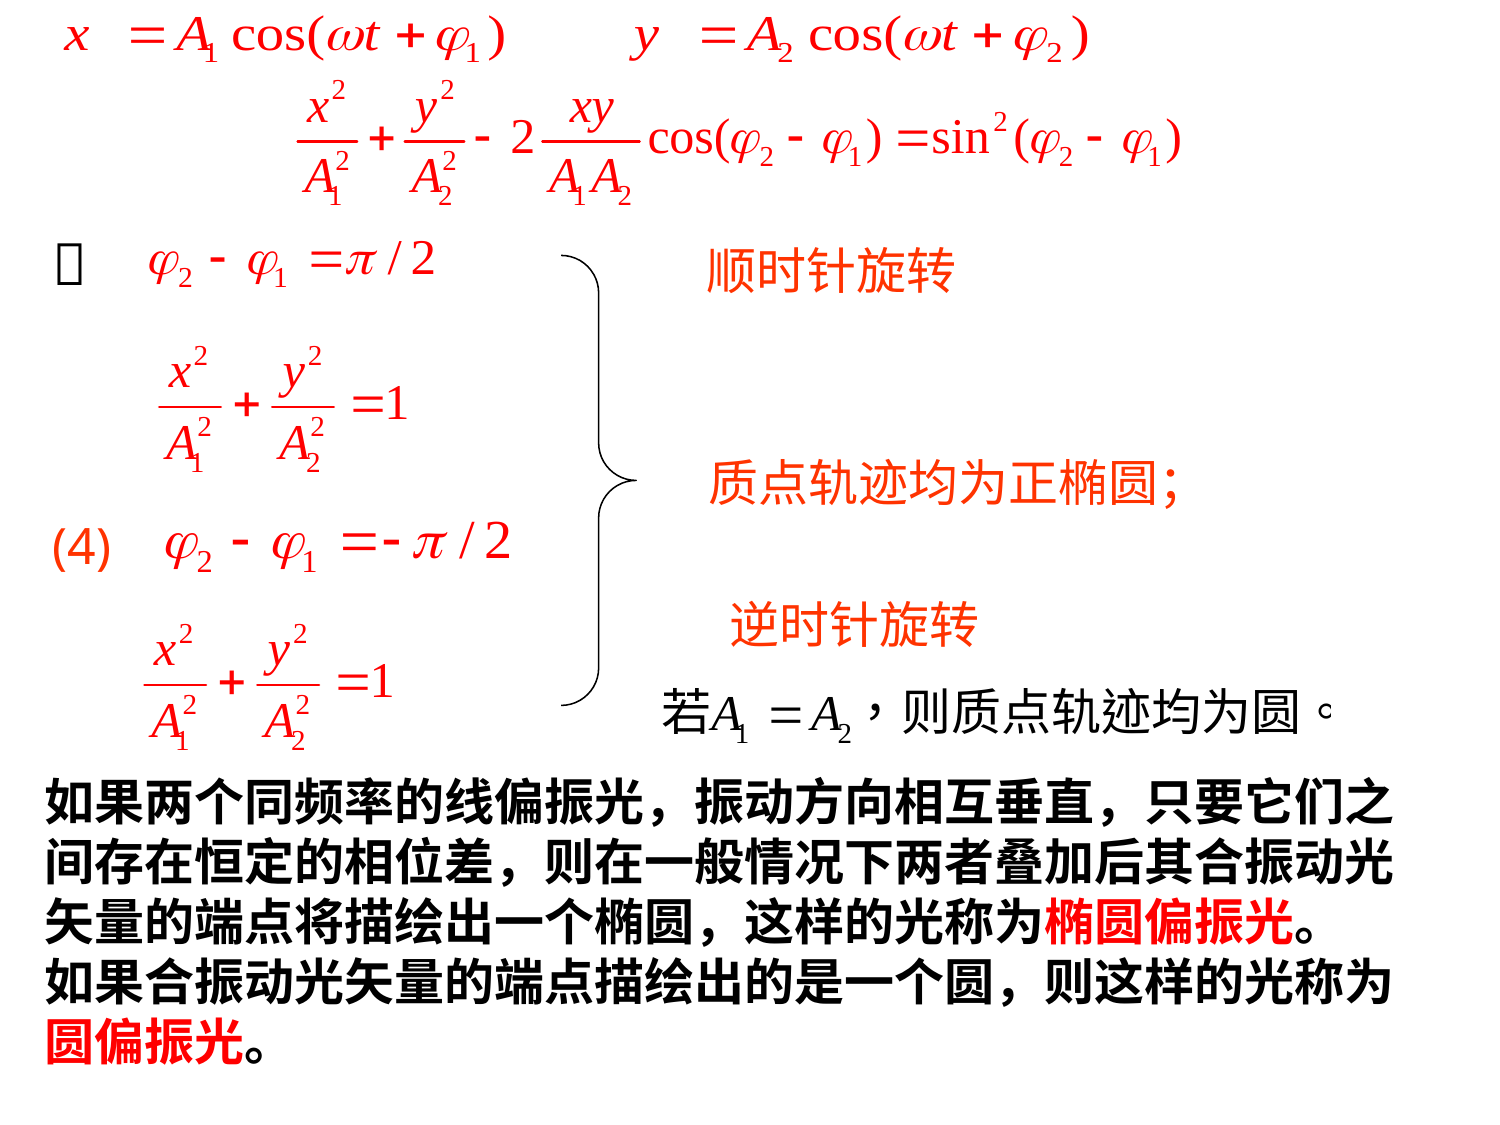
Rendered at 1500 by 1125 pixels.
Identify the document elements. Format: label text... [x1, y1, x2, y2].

text_box [561, 255, 637, 706]
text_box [52, 0, 1099, 76]
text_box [655, 680, 1331, 756]
text_box 逆时针旋转 [714, 586, 995, 661]
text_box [29, 503, 523, 761]
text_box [288, 66, 1190, 217]
text_box 如果两个同频率的线偏振光，振动方向相互垂直，只要它们之间存在恒定的相位差，则在一般情况下两者叠加后其合振动光矢量的端点将描绘出一个椭圆，这样的光称为椭圆偏振光。 如果合振动光矢量的端点描绘出的是一个圆，则这样的光称为圆偏振光。 [29, 763, 1459, 1078]
text_box 顺时针旋转 [691, 231, 972, 307]
text_box 质点轨迹均为正椭圆； [693, 444, 1224, 520]
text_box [29, 219, 445, 483]
